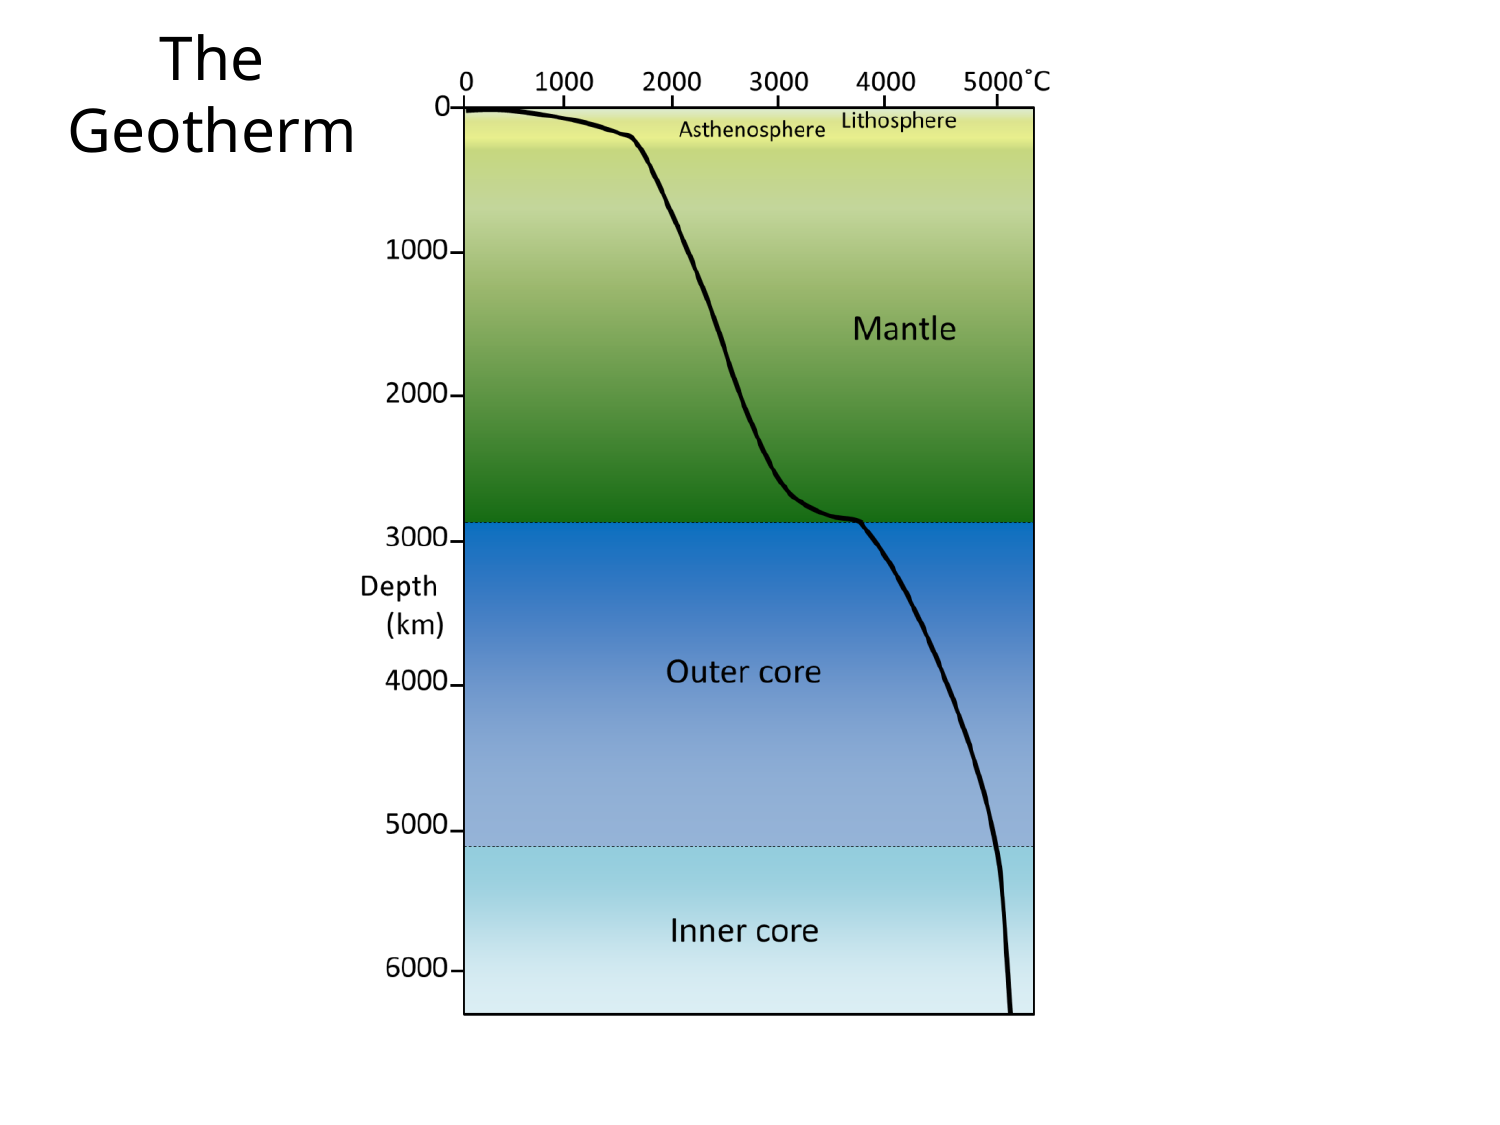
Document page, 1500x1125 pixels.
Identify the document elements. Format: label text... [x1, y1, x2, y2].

picture [357, 41, 1065, 1034]
text_box The Geotherm [24, 12, 400, 173]
